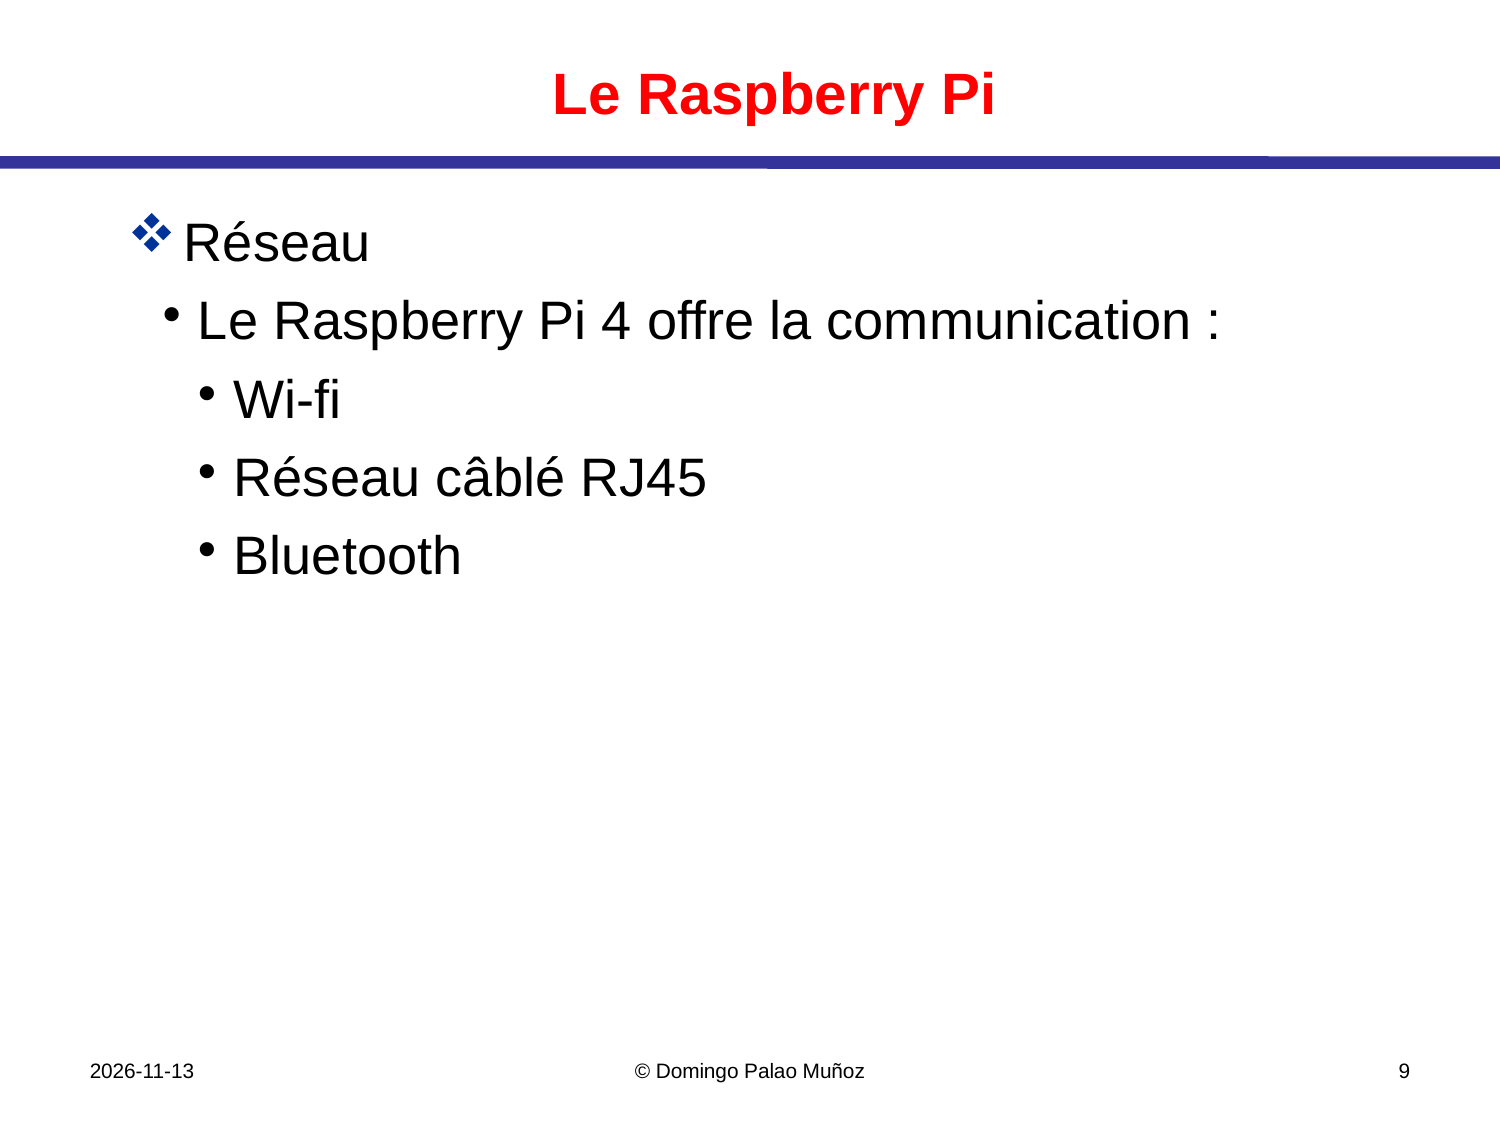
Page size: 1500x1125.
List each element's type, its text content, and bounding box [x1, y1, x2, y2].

text_box © Domingo Palao Muñoz [512, 1050, 988, 1103]
text_box Réseau Le Raspberry Pi 4 offre la communication : Wi-fi Réseau câblé RJ45 Bluetooth [112, 199, 1463, 1025]
text_box 9 [1074, 1050, 1425, 1103]
text_box Le Raspberry Pi [99, 57, 1450, 125]
text_box 2021-01-14 [75, 1050, 425, 1103]
